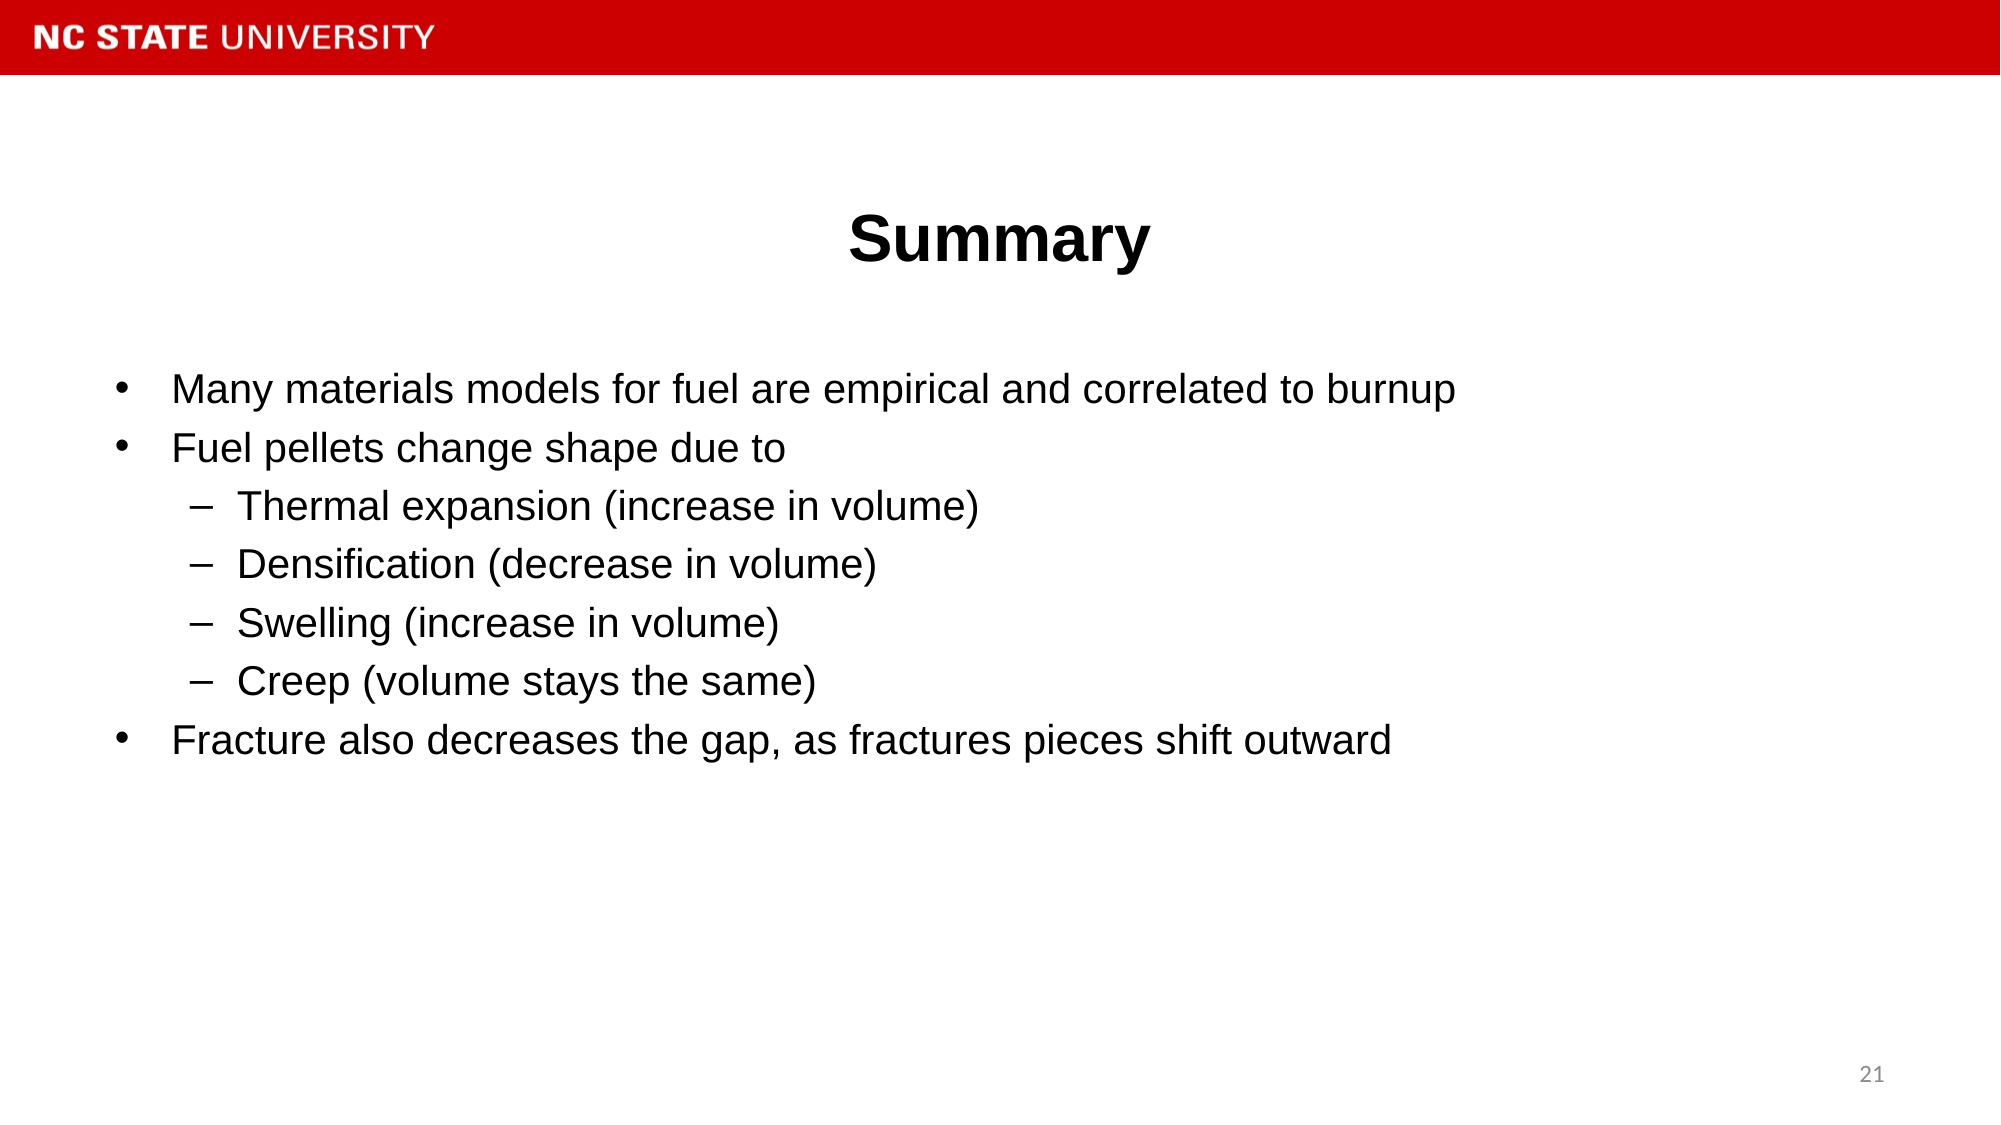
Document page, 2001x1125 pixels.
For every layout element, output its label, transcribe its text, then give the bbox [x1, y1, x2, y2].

list Many materials models for fuel are empirical and correlated to burnup Fuel pellets change shape due to Thermal expansion (increase in volume) Densification (decrease in volume) Swelling (increase in volume) Creep (volume stays the same) Fracture also decreases the gap, as fractures pieces shift outward [99, 354, 1900, 1005]
picture [0, 0, 2000, 75]
title Summary [99, 147, 1900, 323]
slide_number 21 [1433, 1042, 1900, 1103]
